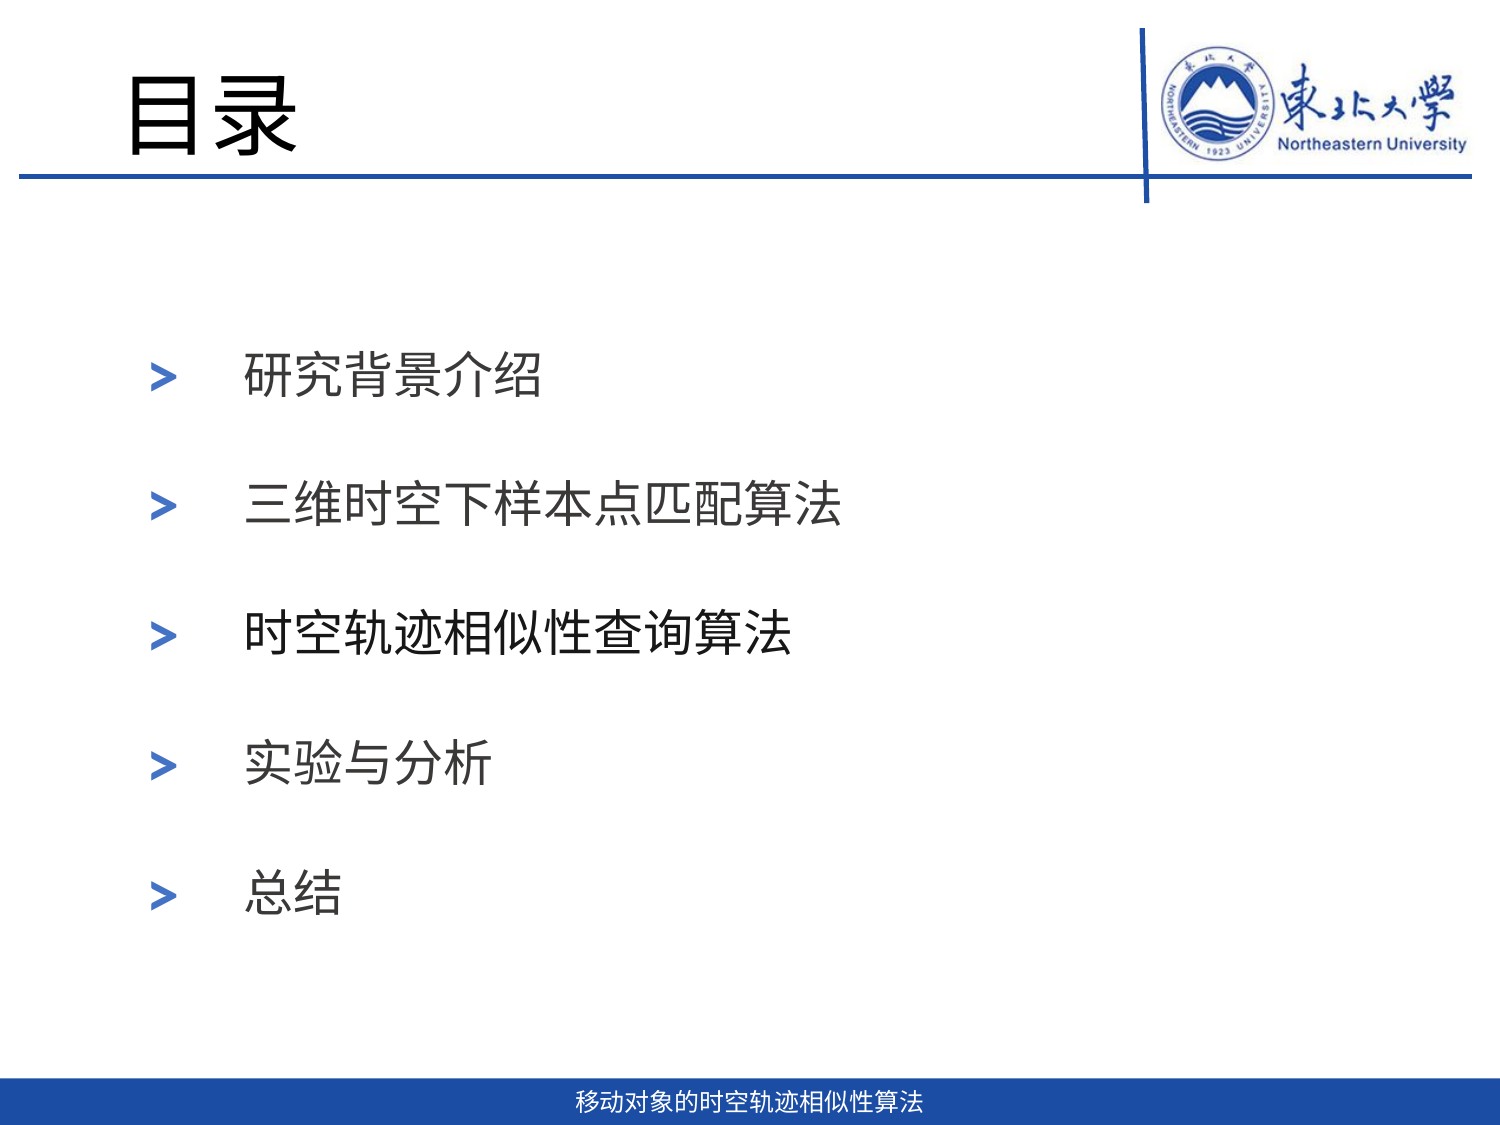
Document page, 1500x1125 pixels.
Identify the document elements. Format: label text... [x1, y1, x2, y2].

text_box 三维时空下样本点匹配算法 [195, 464, 1335, 540]
text_box 总结 [195, 853, 1335, 929]
text_box > [131, 843, 195, 938]
text_box 移动对象的时空轨迹相似性算法 [0, 1077, 1500, 1125]
text_box 研究背景介绍 [195, 336, 1335, 411]
text_box > [131, 713, 195, 808]
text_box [18, 28, 1475, 204]
text_box > [131, 583, 195, 679]
text_box > [131, 324, 195, 419]
text_box 实验与分析 [195, 724, 1335, 799]
text_box > [131, 453, 195, 549]
text_box 时空轨迹相似性查询算法 [195, 594, 1335, 669]
